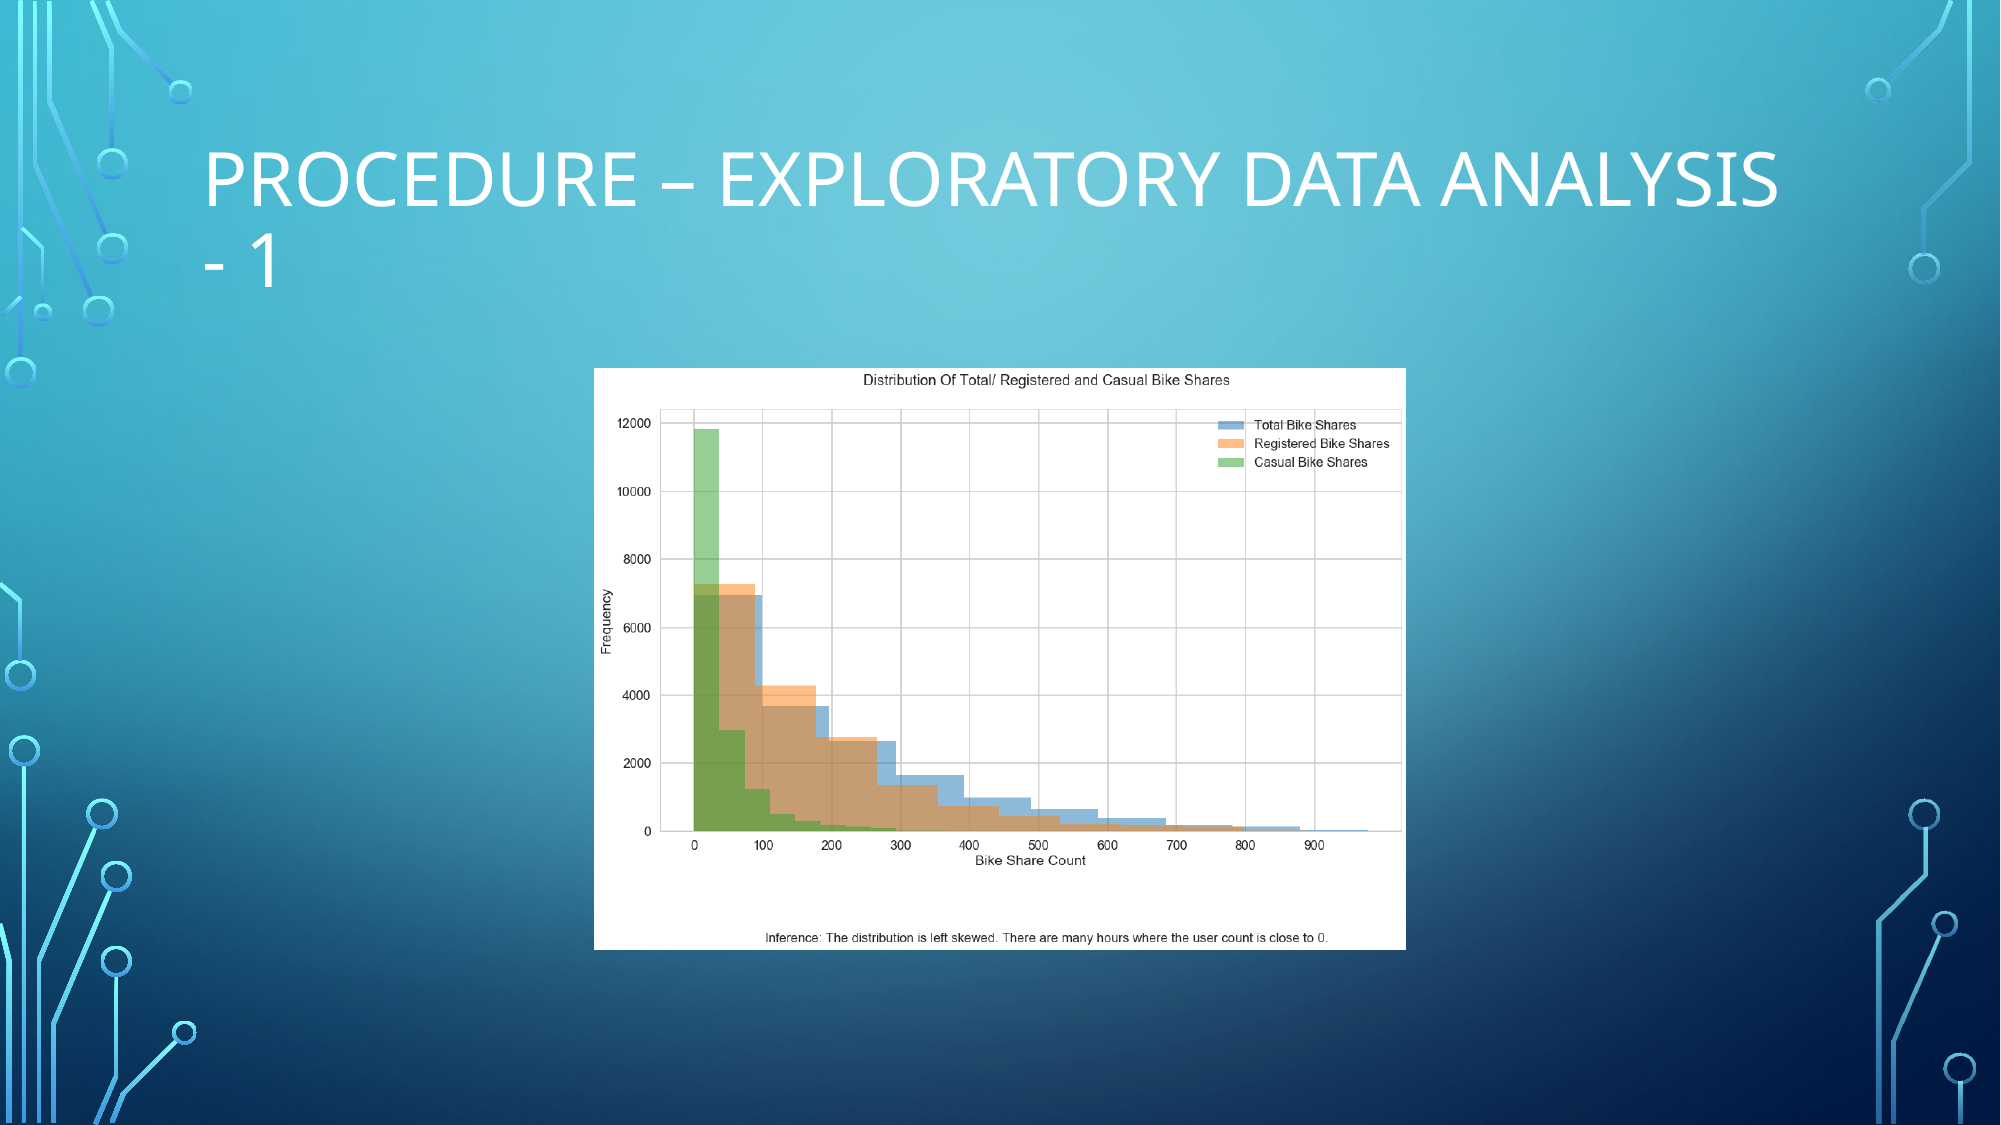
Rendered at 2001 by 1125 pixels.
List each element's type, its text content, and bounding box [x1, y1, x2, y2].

title Procedure – Exploratory Data Analysis - 1 [187, 101, 1813, 344]
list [594, 368, 1406, 951]
